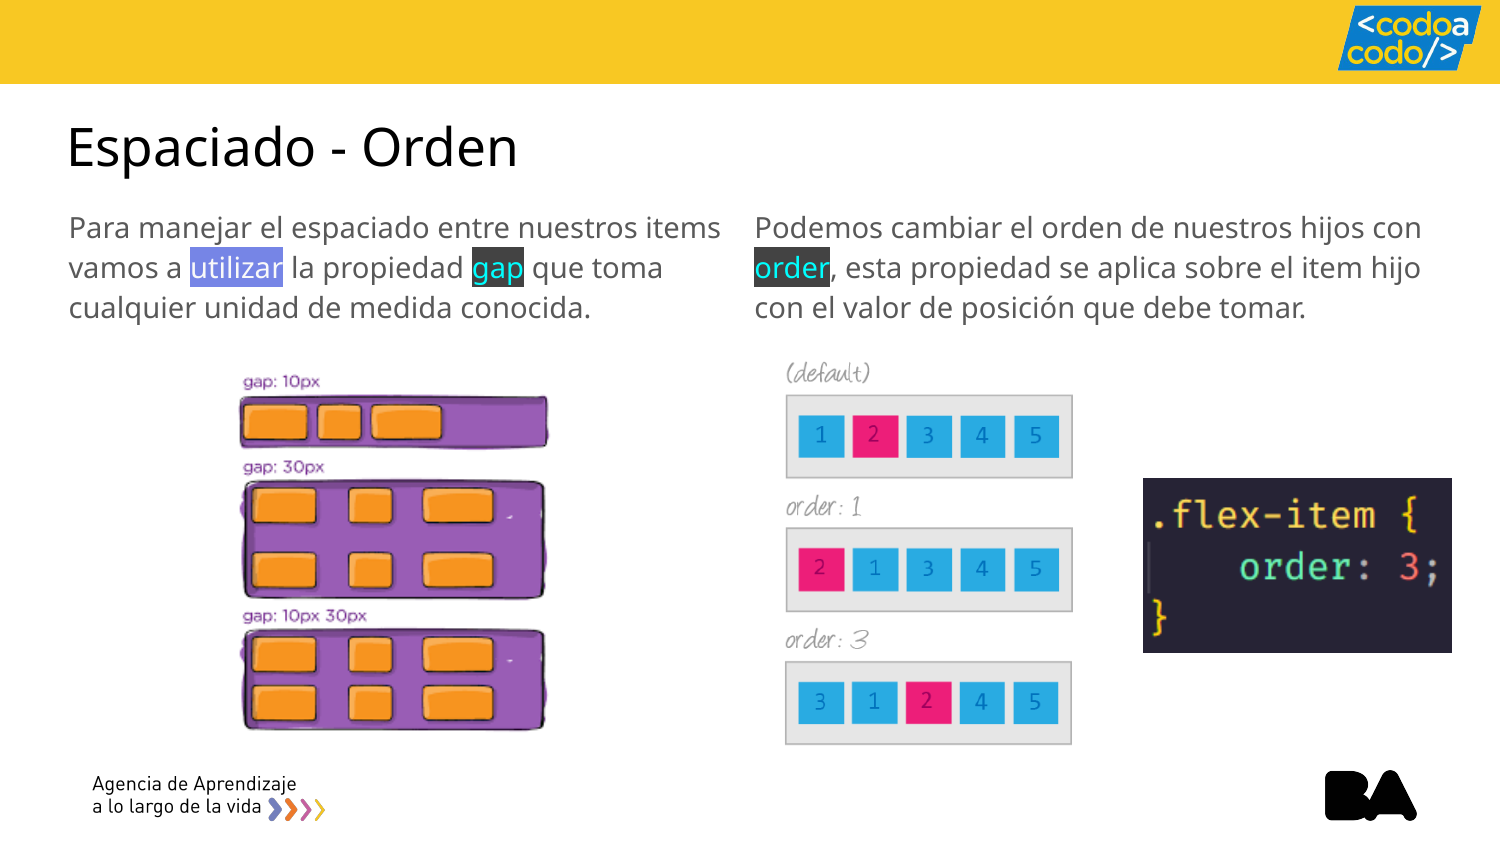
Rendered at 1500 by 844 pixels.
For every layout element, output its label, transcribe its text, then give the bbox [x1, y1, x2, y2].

picture [70, 756, 344, 835]
picture [772, 347, 1082, 766]
picture [1143, 477, 1452, 654]
picture [1337, 5, 1482, 71]
picture [1325, 770, 1417, 821]
list Podemos cambiar el orden de nuestros hijos con order, esta propiedad se aplica sobre el item hijo con el valor de posición que debe tomar. [739, 189, 1485, 694]
list Para manejar el espaciado entre nuestros items vamos a utilizar la propiedad gap que toma cualquier unidad de medida conocida. [53, 189, 739, 694]
title Espaciado - Orden [51, 98, 1449, 192]
picture [237, 362, 556, 751]
